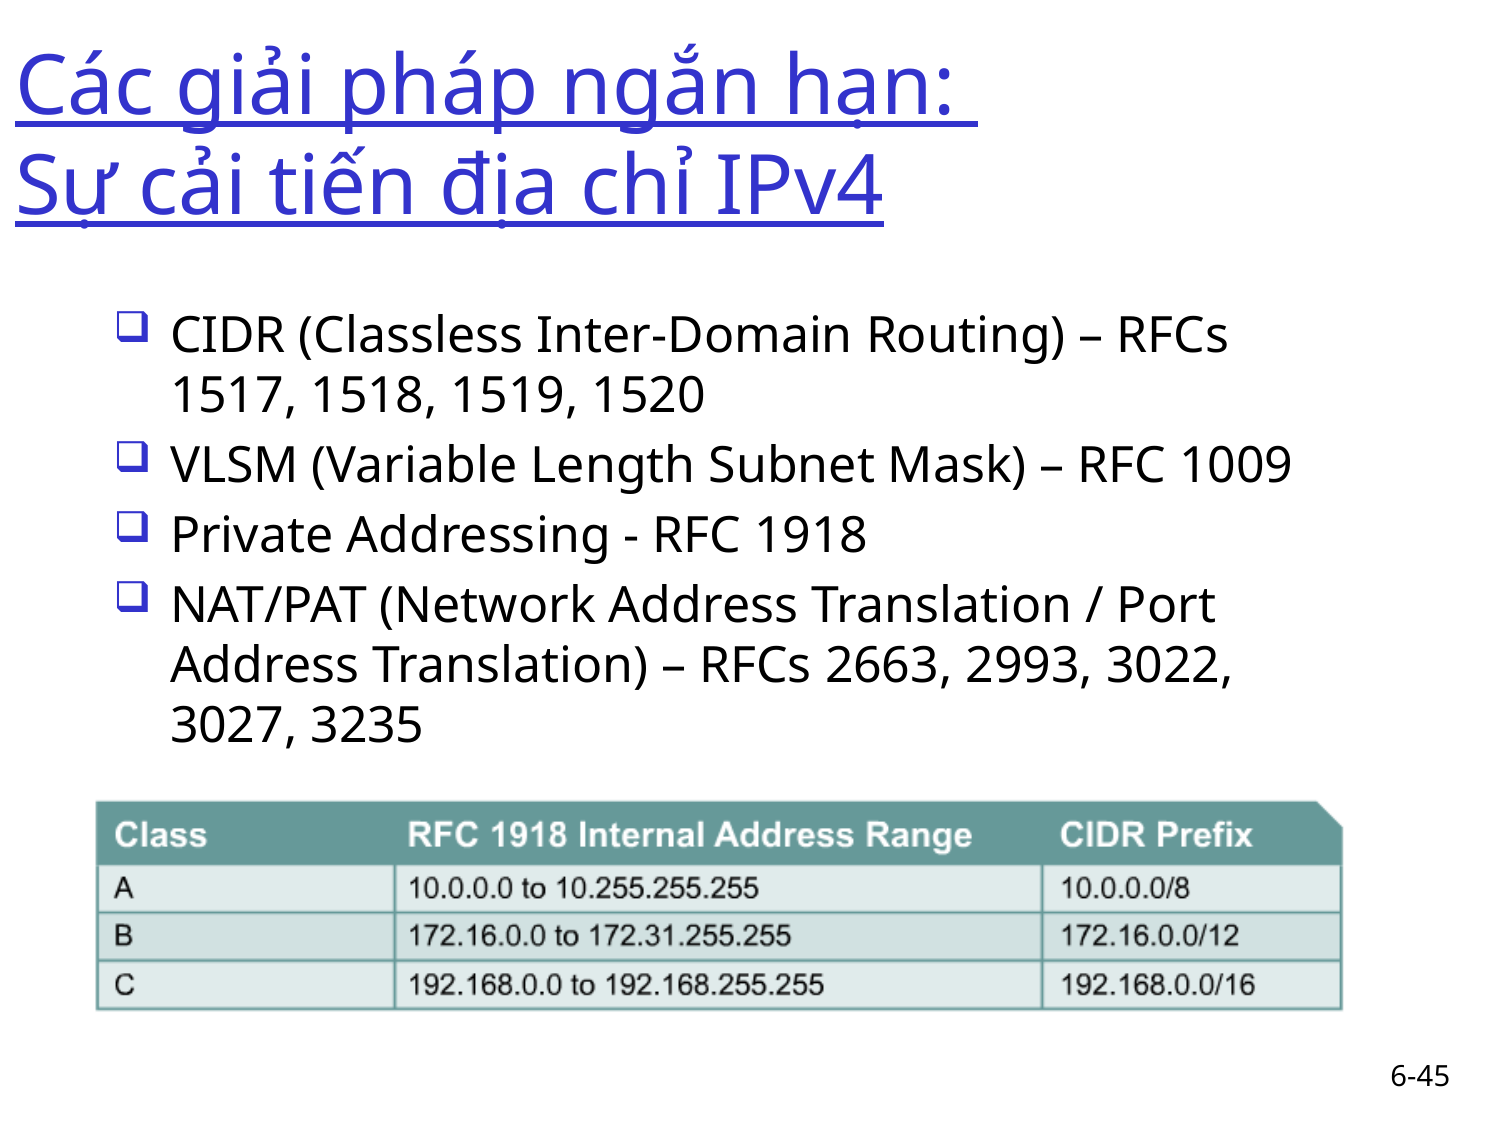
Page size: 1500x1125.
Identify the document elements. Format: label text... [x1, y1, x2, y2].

list CIDR (Classless Inter-Domain Routing) – RFCs 1517, 1518, 1519, 1520 VLSM (Variable Length Subnet Mask) – RFC 1009 Private Addressing - RFC 1918 NAT/PAT (Network Address Translation / Port Address Translation) – RFCs 2663, 2993, 3022, 3027, 3235 [98, 294, 1363, 784]
picture [75, 782, 1360, 1033]
slide_number 6-45 [1362, 1049, 1466, 1125]
title Các giải pháp ngắn hạn: Sự cải tiến địa chỉ IPv4 [0, 37, 1461, 225]
